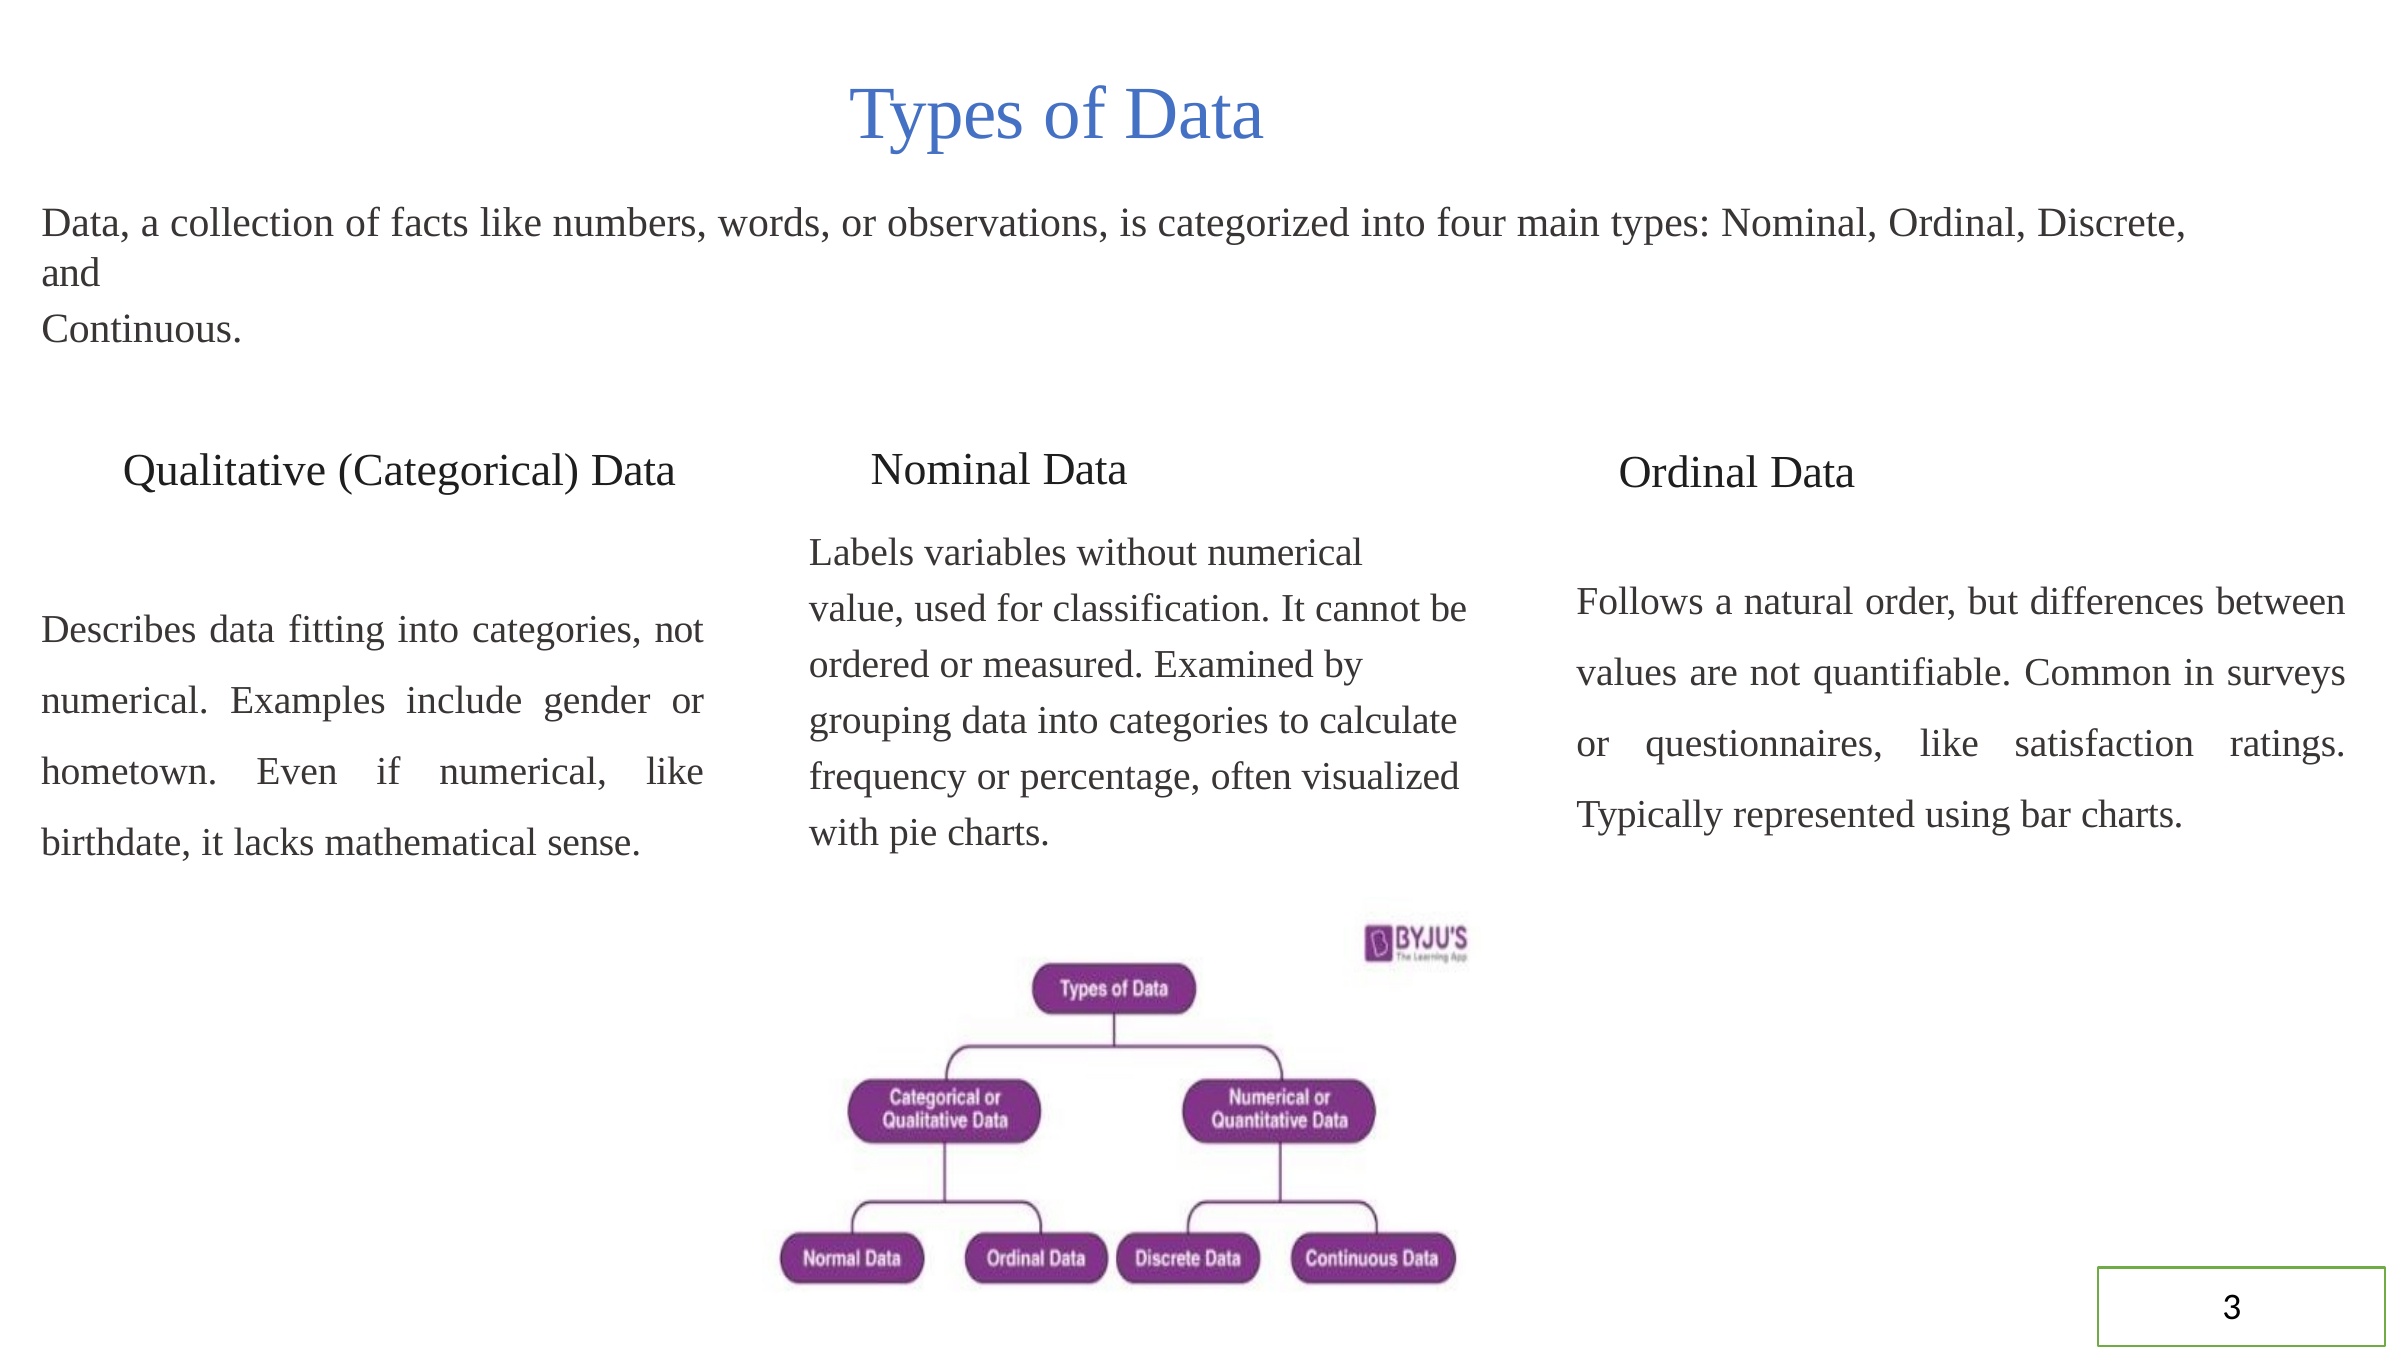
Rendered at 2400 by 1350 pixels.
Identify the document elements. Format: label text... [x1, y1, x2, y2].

text_box Describes data fitting into categories, not numerical. Examples include gender or hometown. Even if numerical, like birthdate, it lacks mathematical sense. [39, 576, 705, 864]
picture [761, 897, 1481, 1294]
text_box 3 [2220, 1289, 2263, 1328]
text_box Nominal Data Labels variables without numerical value, used for classification. It cannot be ordered or measured. Examined by grouping data into categories to calculate frequency or percentage, often visualized with pie charts. [806, 436, 1469, 854]
text_box Follows a natural order, but differences between values are not quantifiable. Common in surveys or questionnaires, like satisfaction ratings. Typically represented using bar charts. [1574, 548, 2347, 836]
title Types of Data [800, 61, 1547, 186]
text_box Data, a collection of facts like numbers, words, or observations, is categorized into four main types: Nominal, Ordinal, Discrete, and Continuous. [39, 186, 2248, 351]
text_box Ordinal Data [1616, 439, 1859, 497]
text_box Qualitative (Categorical) Data [120, 437, 681, 495]
